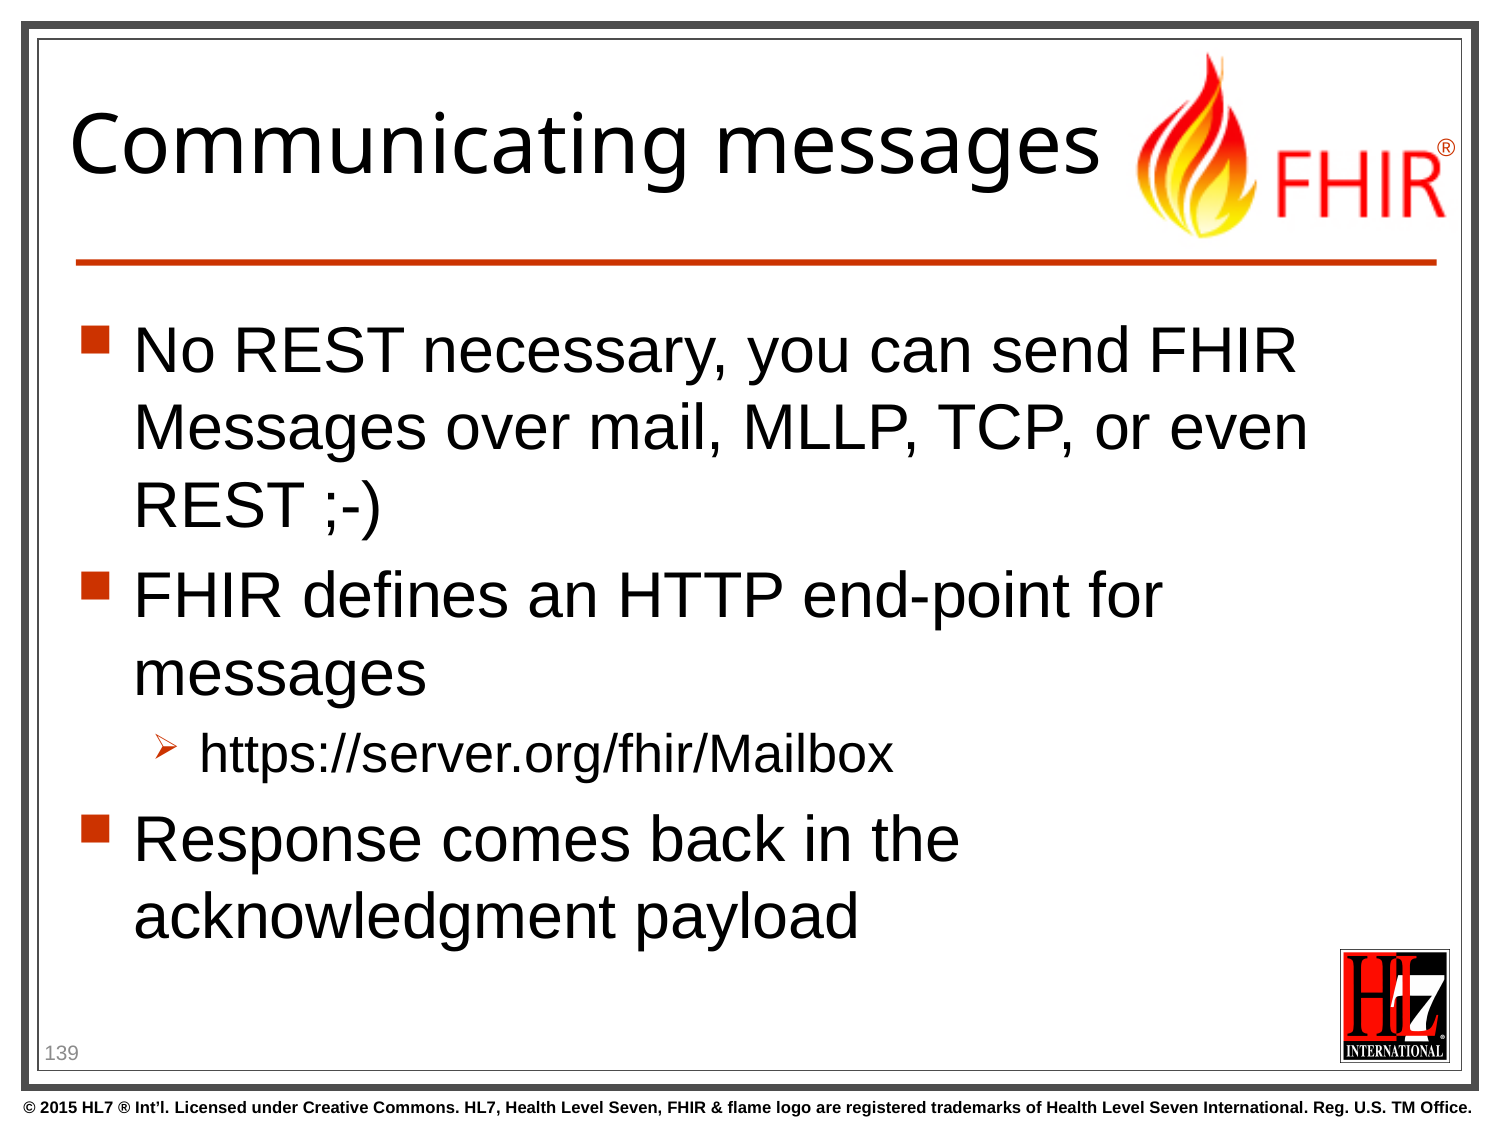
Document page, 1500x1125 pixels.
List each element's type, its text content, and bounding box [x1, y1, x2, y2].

picture [1340, 949, 1450, 1063]
slide_number 139 [29, 1034, 148, 1071]
picture [1124, 42, 1458, 249]
list No REST necessary, you can send FHIR Messages over mail, MLLP, TCP, or even REST ;-) FHIR defines an HTTP end-point for messages https://server.org/fhir/Mailbox Response comes back in the acknowledgment payload [62, 299, 1438, 1059]
title Communicating messages [53, 54, 1128, 244]
